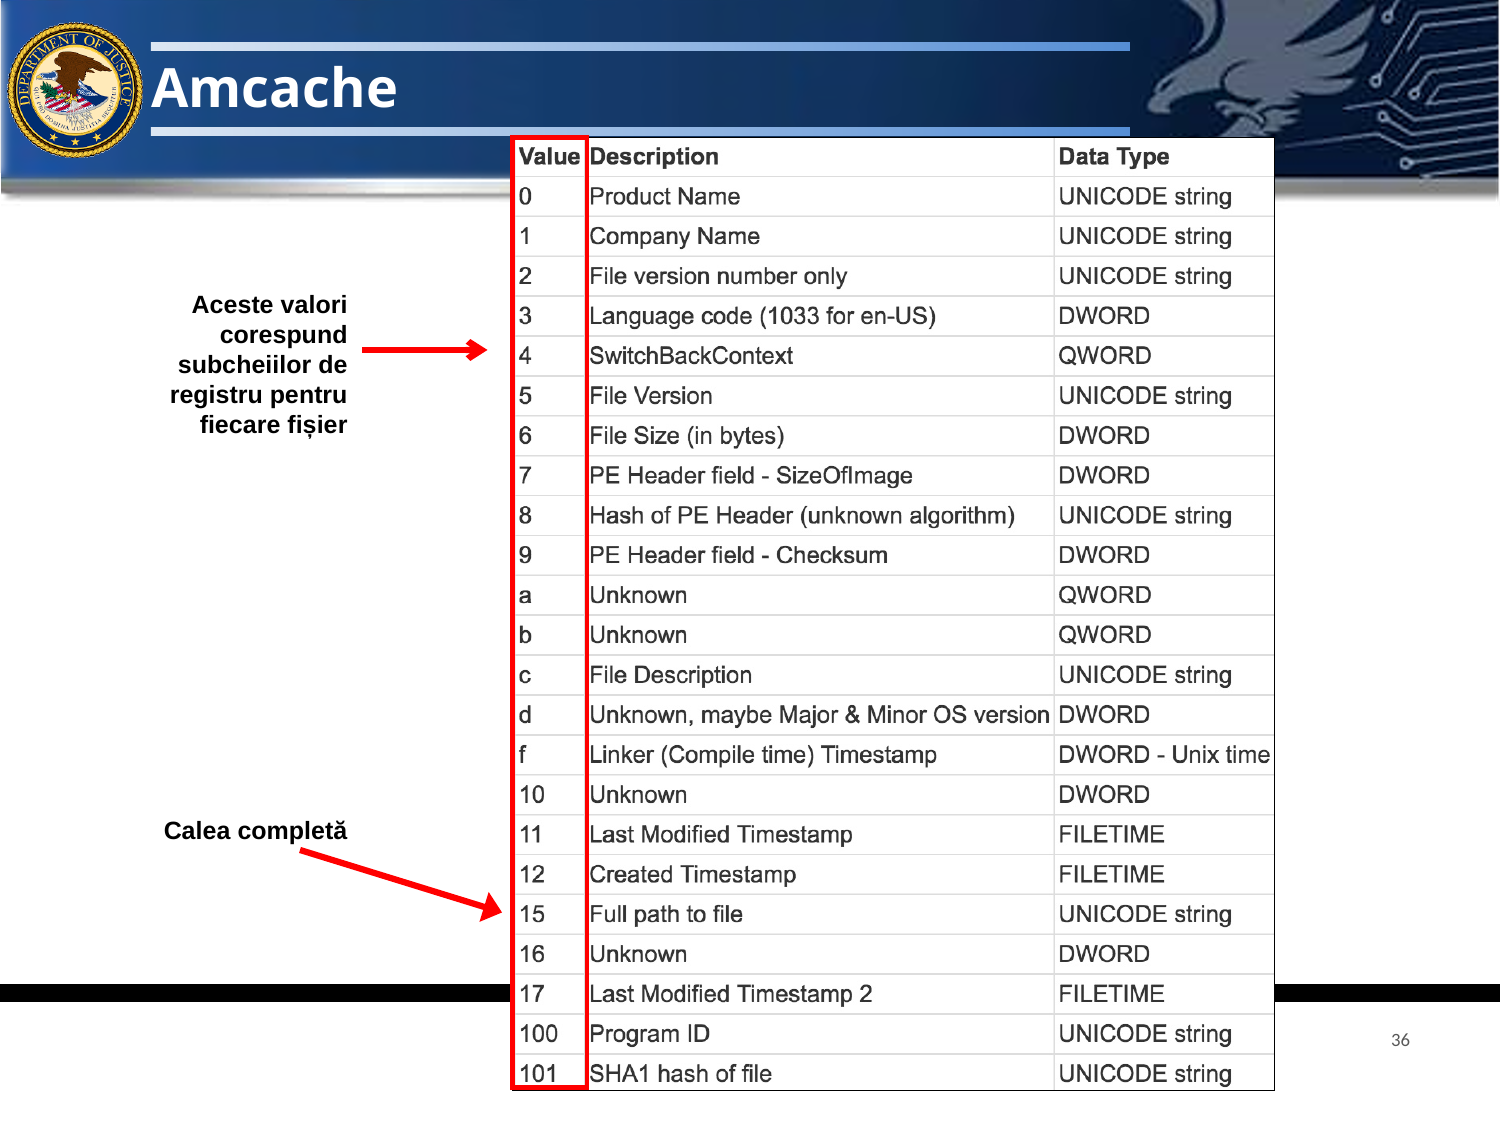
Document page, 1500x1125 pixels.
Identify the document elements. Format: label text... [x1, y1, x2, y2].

text_box Aceste valori corespund subcheiilor de registru pentru fiecare fișier [87, 281, 363, 446]
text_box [299, 849, 503, 913]
text_box Calea completă [124, 807, 363, 852]
title Amcache [150, 52, 1131, 128]
picture [0, 0, 1500, 1091]
slide_number 36 [1275, 1023, 1425, 1054]
